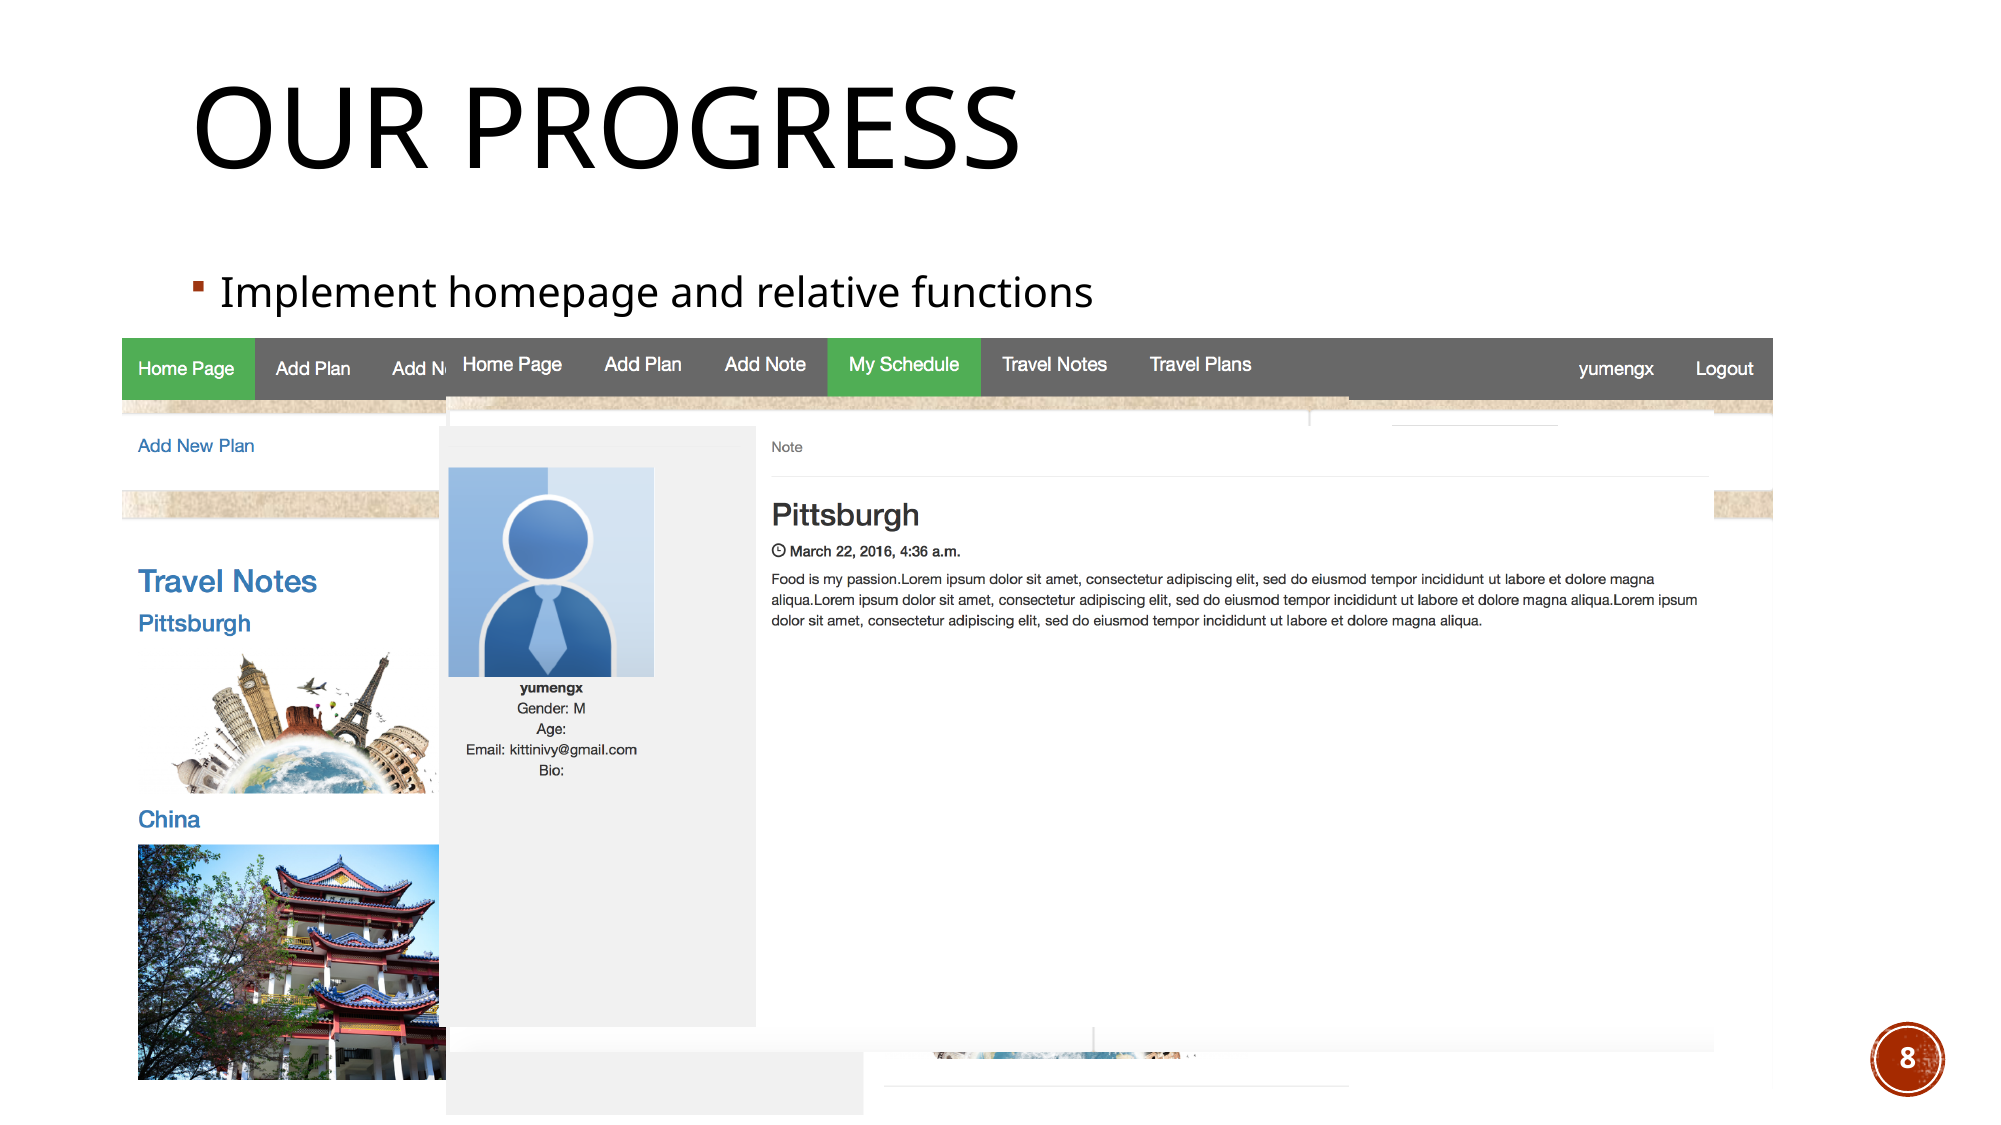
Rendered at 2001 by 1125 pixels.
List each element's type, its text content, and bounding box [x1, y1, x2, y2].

picture [122, 338, 1771, 1115]
list Implement homepage and relative functions [175, 263, 1826, 929]
title Our Progress [175, 0, 1826, 263]
slide_number 8 [1855, 1028, 1961, 1089]
